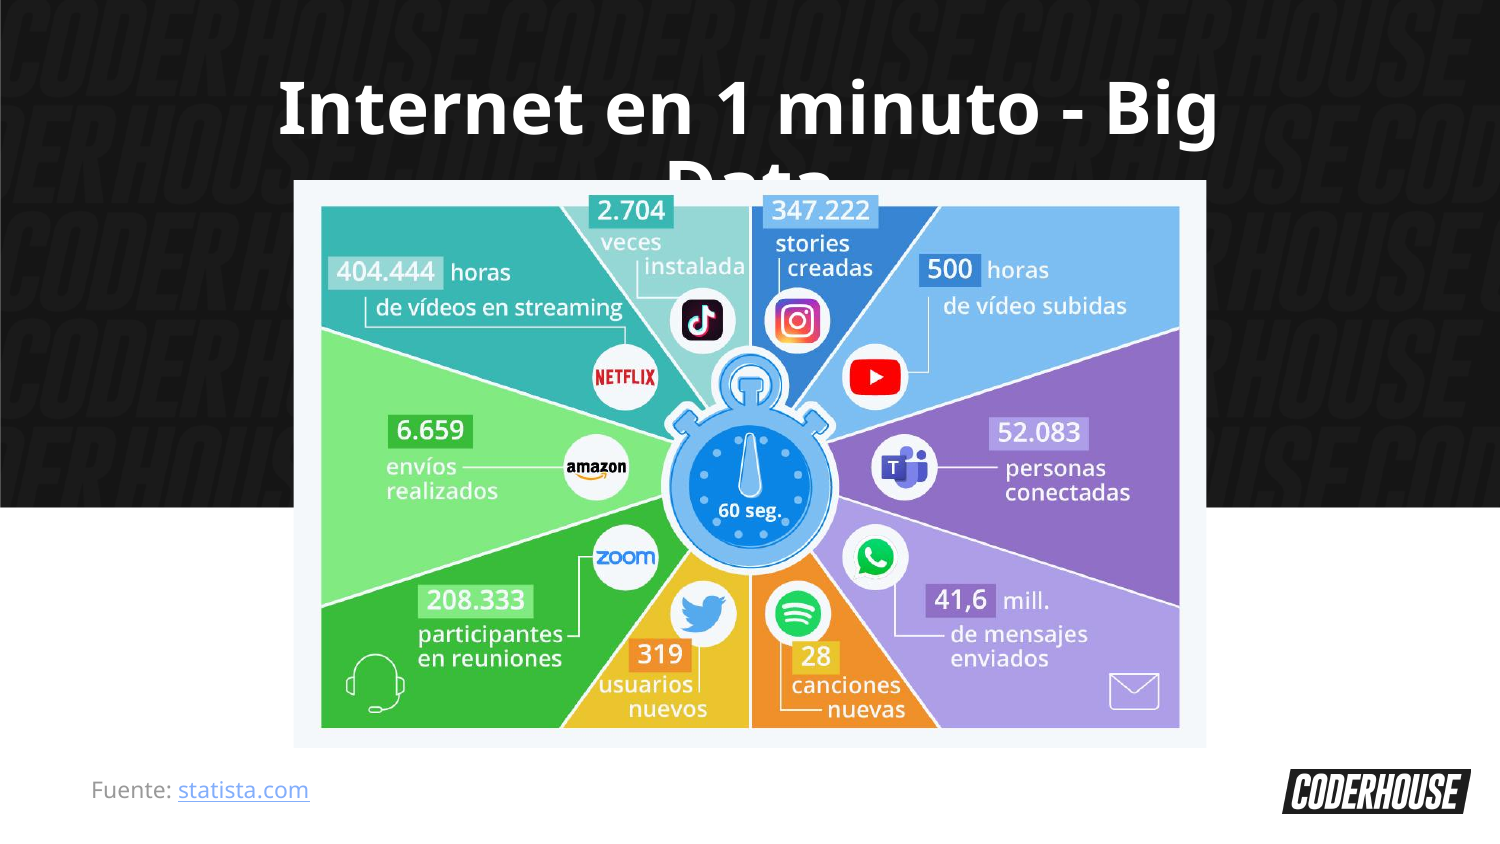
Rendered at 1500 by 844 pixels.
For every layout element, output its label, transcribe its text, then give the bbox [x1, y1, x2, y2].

text_box Internet en 1 minuto - Big Data [198, 56, 1301, 245]
picture [0, 0, 1500, 844]
text_box Fuente: statista.com [76, 760, 1234, 822]
